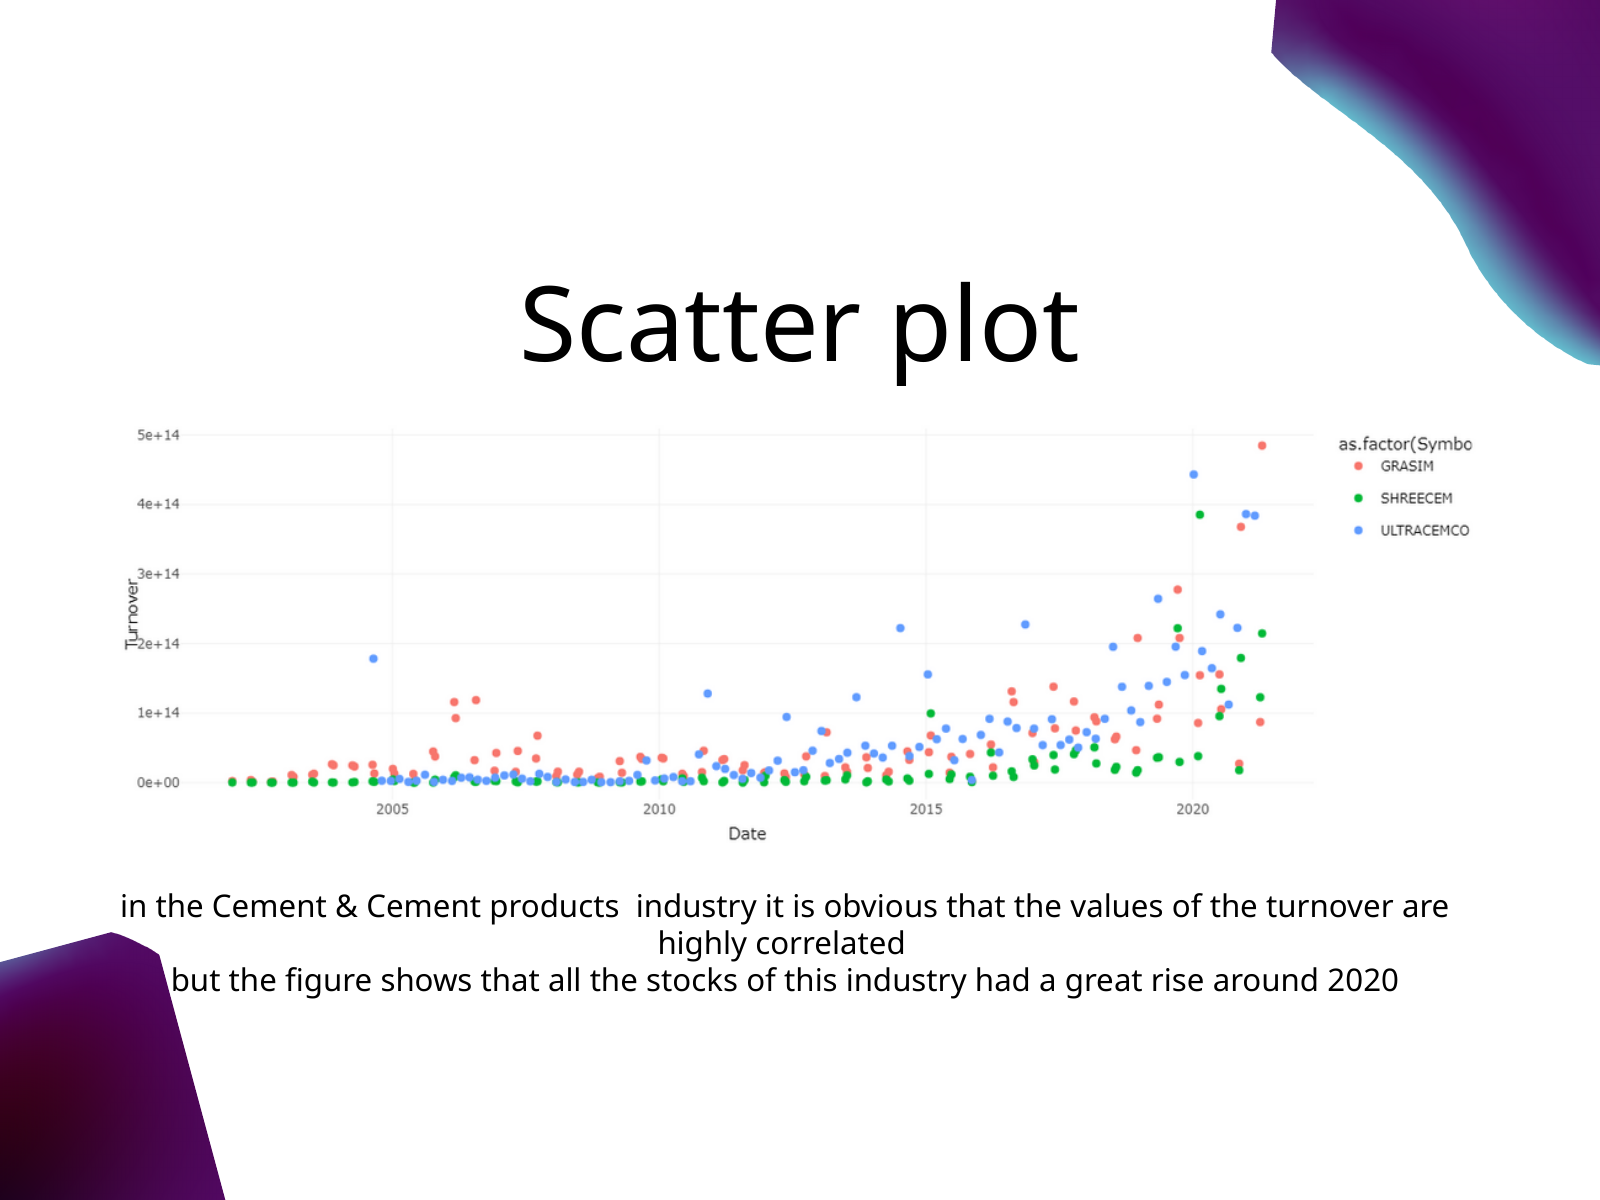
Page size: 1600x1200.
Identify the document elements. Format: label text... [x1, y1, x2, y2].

text_box in the Cement & Cement products industry it is obvious that the values of the turnover are highly correlated but the figure shows that all the stocks of this industry had a great rise around 2020 [89, 886, 1483, 998]
text_box [1245, 0, 1600, 366]
text_box Scatter plot [187, 259, 1413, 383]
text_box [120, 400, 1480, 844]
text_box [0, 938, 226, 1200]
